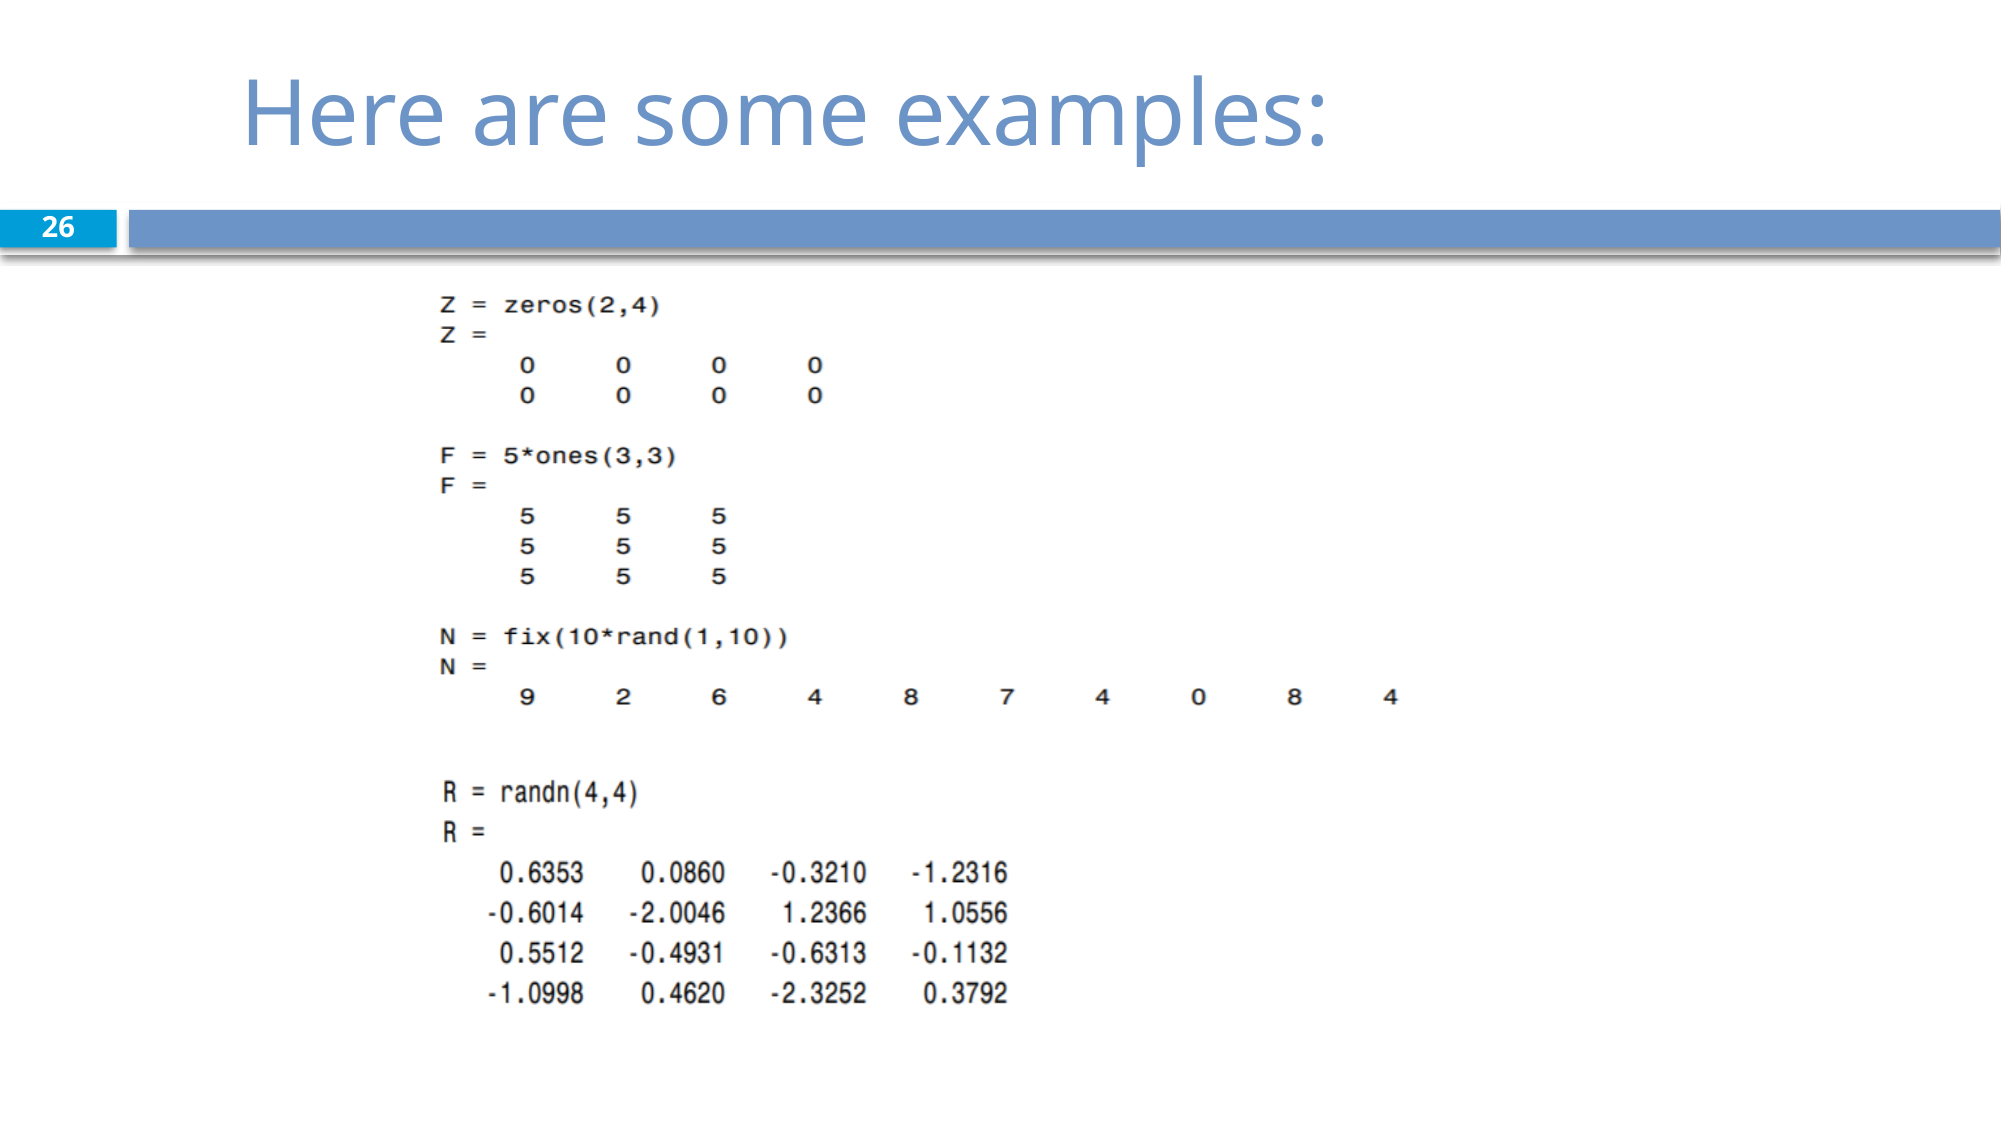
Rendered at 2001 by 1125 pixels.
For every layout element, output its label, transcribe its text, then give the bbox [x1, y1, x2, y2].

title Here are some examples: [225, 46, 1800, 172]
picture [385, 770, 1262, 1048]
slide_number 26 [0, 208, 117, 249]
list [357, 279, 1527, 759]
